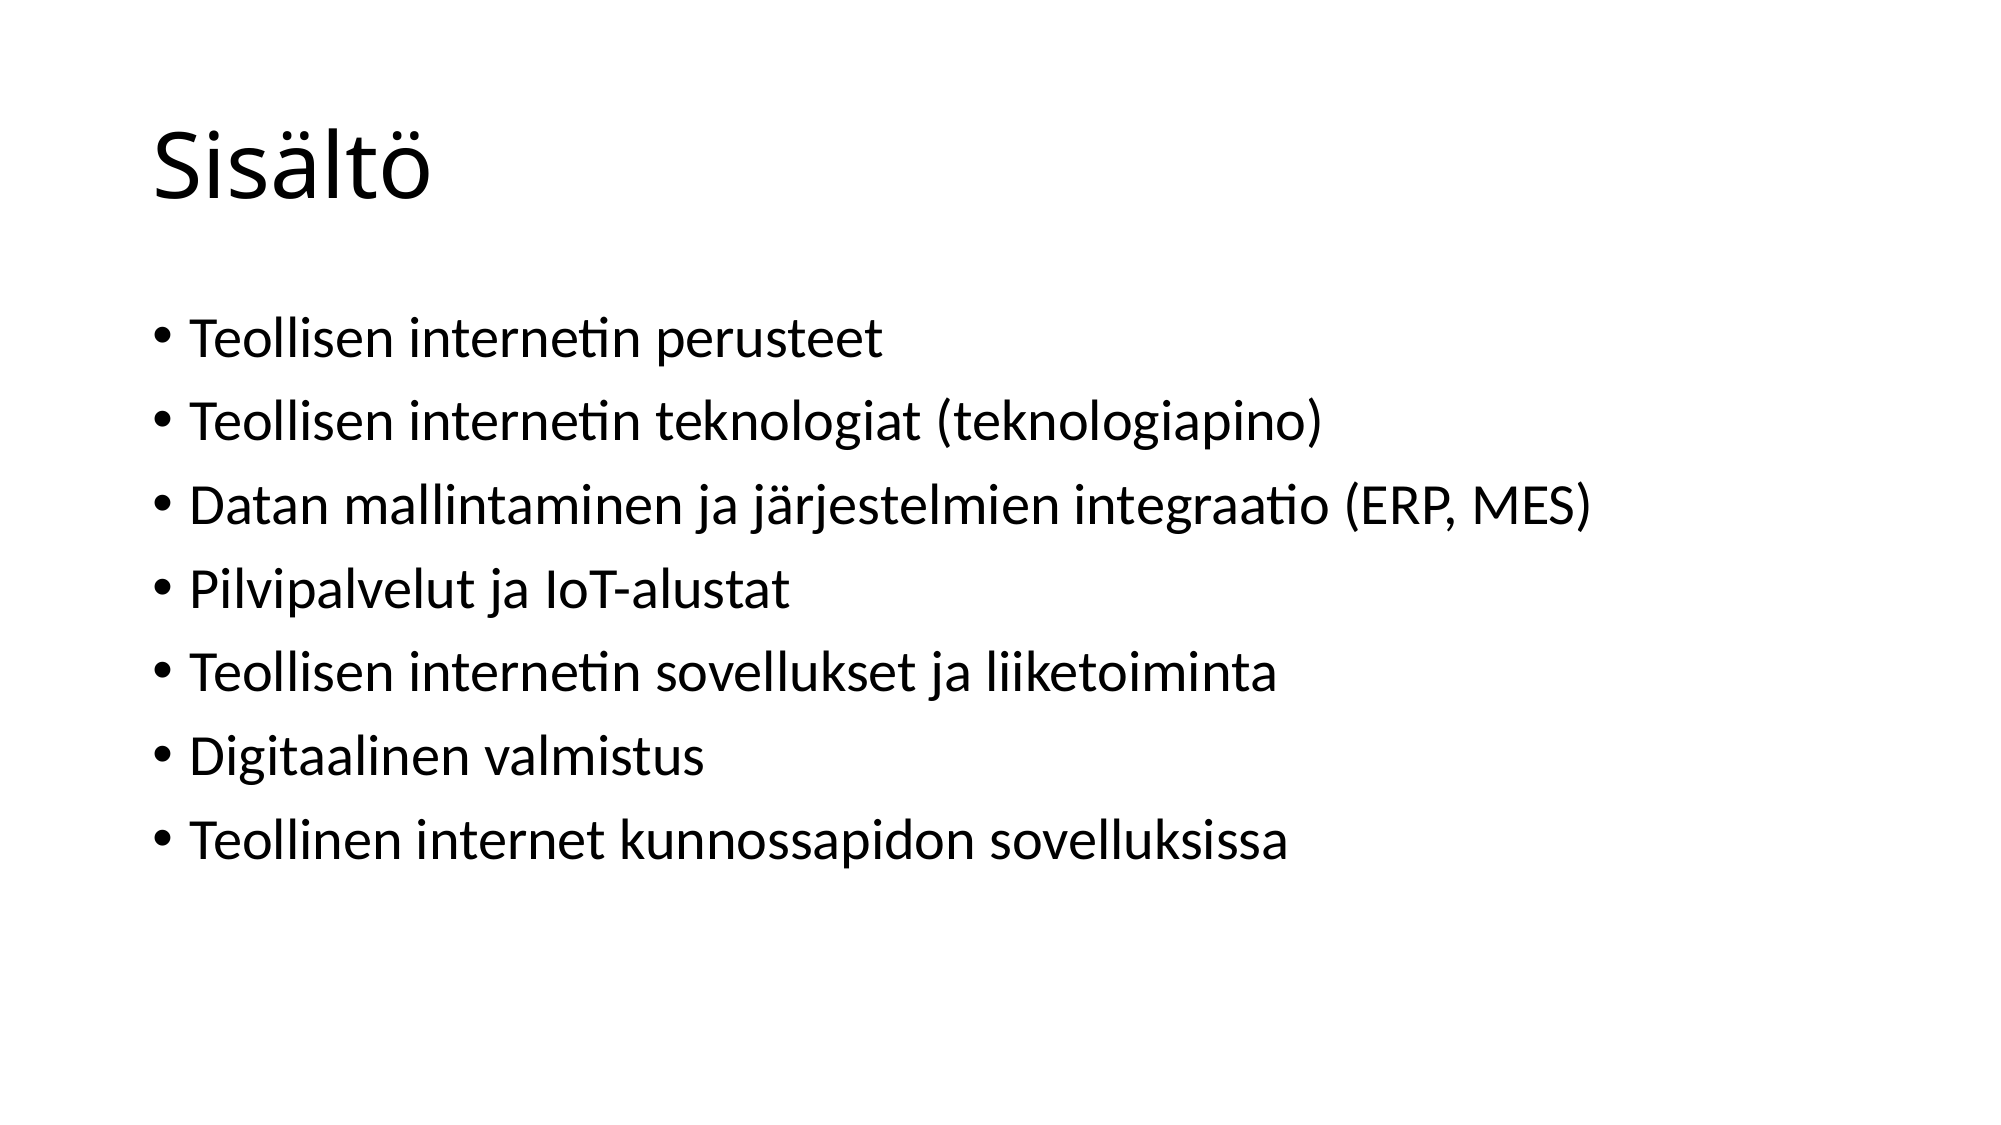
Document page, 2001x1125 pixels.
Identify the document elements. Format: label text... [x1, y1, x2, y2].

title Sisältö [137, 59, 1863, 278]
list Teollisen internetin perusteet Teollisen internetin teknologiat (teknologiapino) Datan mallintaminen ja järjestelmien integraatio (ERP, MES) Pilvipalvelut ja IoT-alustat Teollisen internetin sovellukset ja liiketoiminta Digitaalinen valmistus Teollinen internet kunnossapidon sovelluksissa [137, 299, 1863, 1014]
